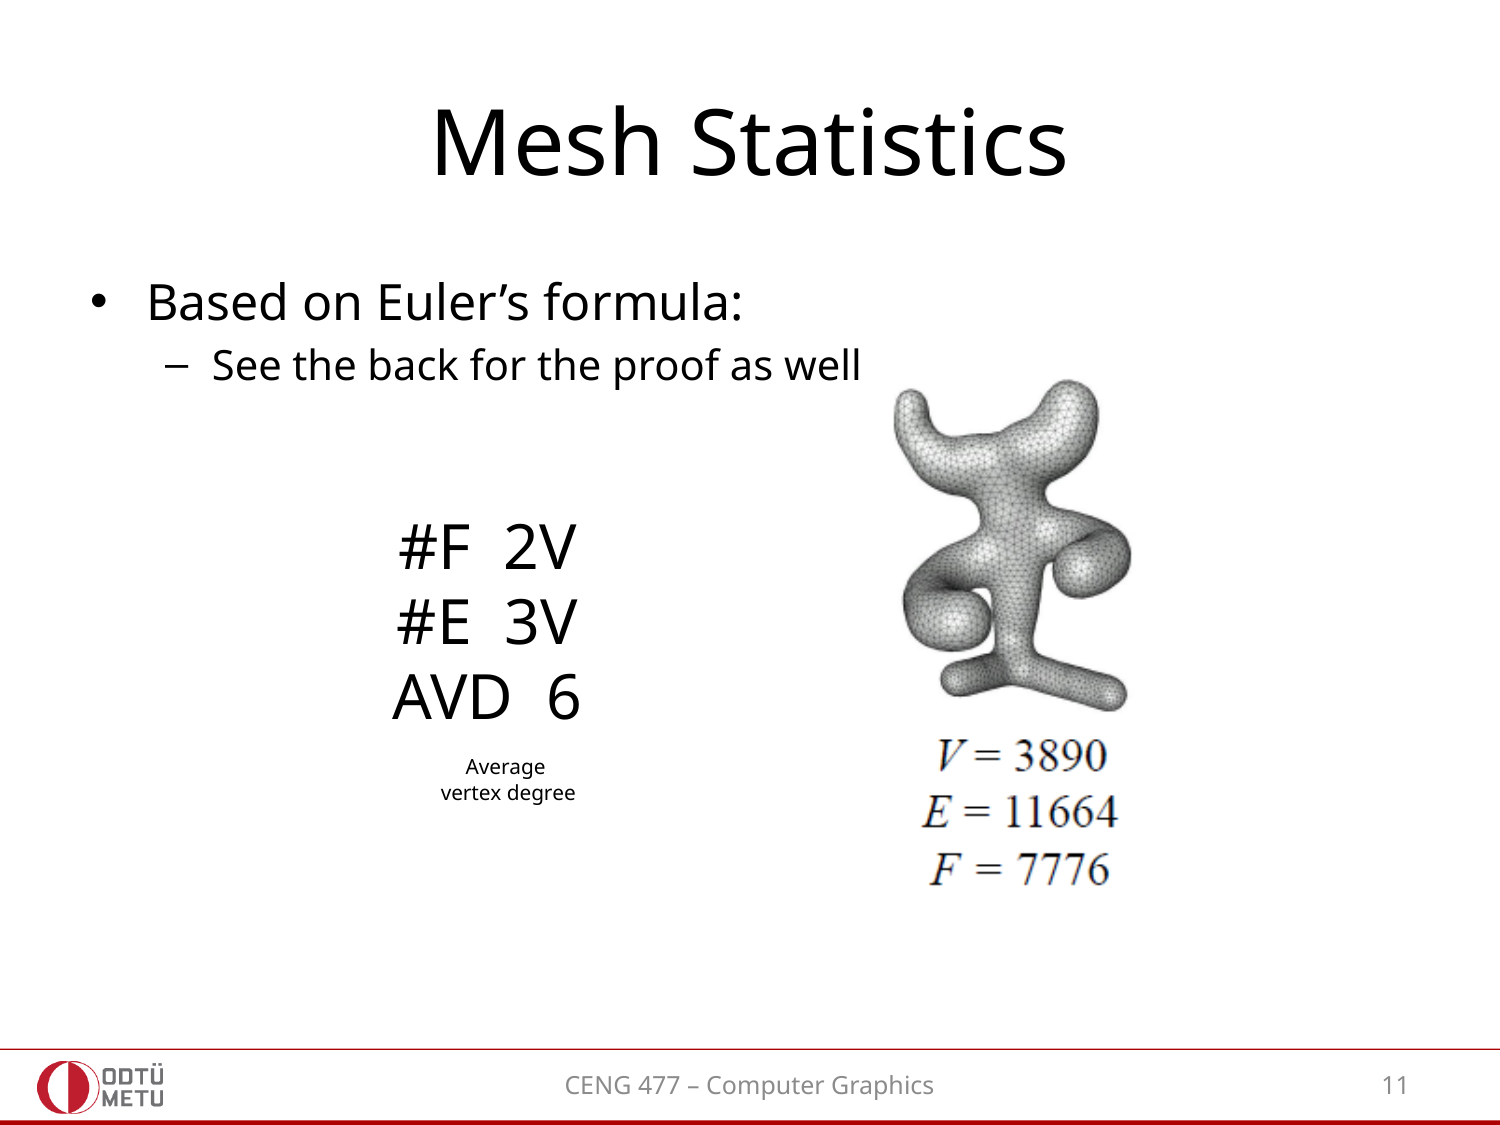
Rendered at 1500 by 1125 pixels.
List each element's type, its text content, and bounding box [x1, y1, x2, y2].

slide_number 11 [1074, 1056, 1425, 1117]
title Mesh Statistics [75, 45, 1425, 233]
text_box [187, 499, 788, 828]
picture [37, 1061, 163, 1114]
picture [887, 376, 1151, 891]
list Based on Euler’s formula: See the back for the proof as well [75, 262, 1488, 1005]
footer CENG 477 – Computer Graphics [512, 1056, 988, 1117]
